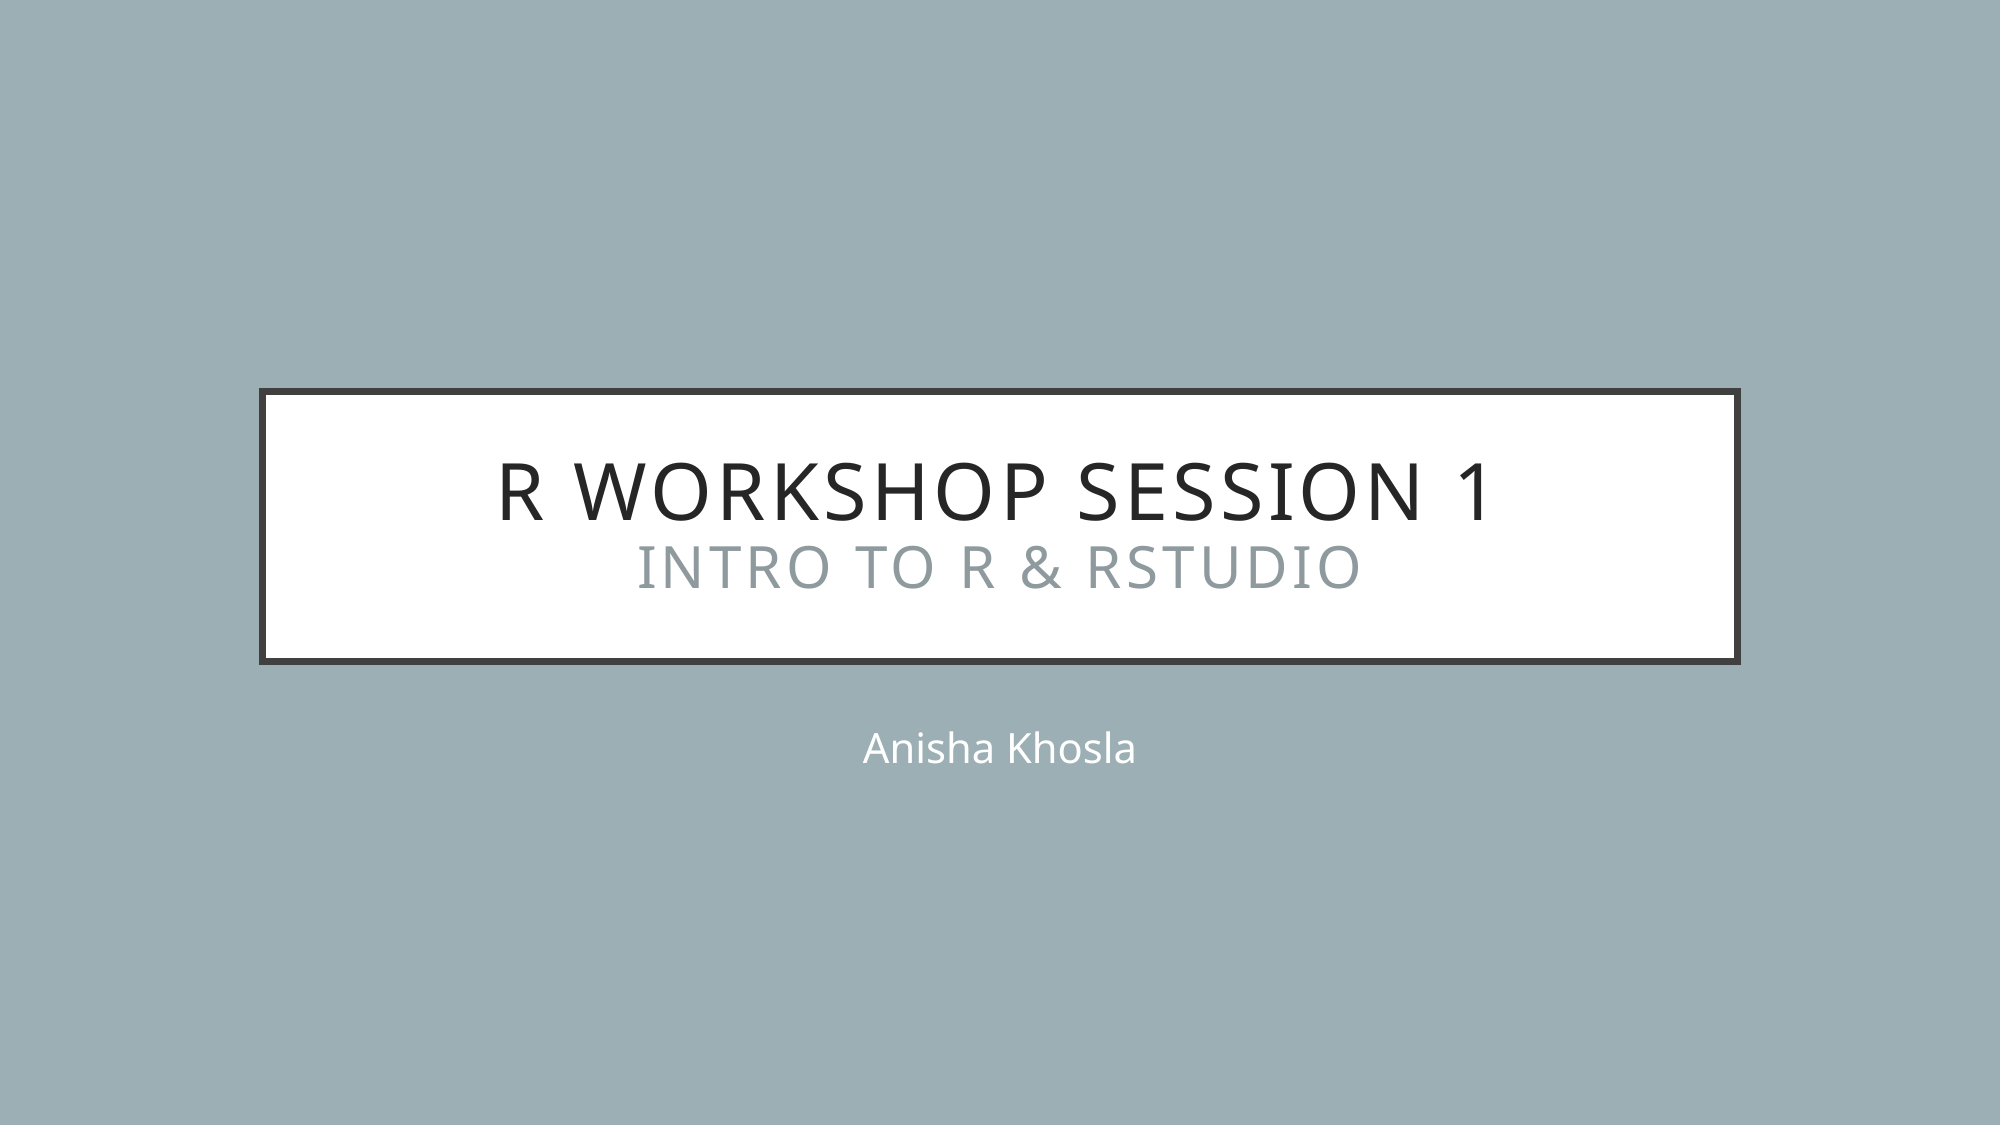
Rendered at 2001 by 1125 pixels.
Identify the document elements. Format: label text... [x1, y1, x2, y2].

title R Workshop Session 1 Intro to R & rstudio [259, 388, 1741, 665]
subtitle Anisha Khosla [442, 713, 1558, 918]
